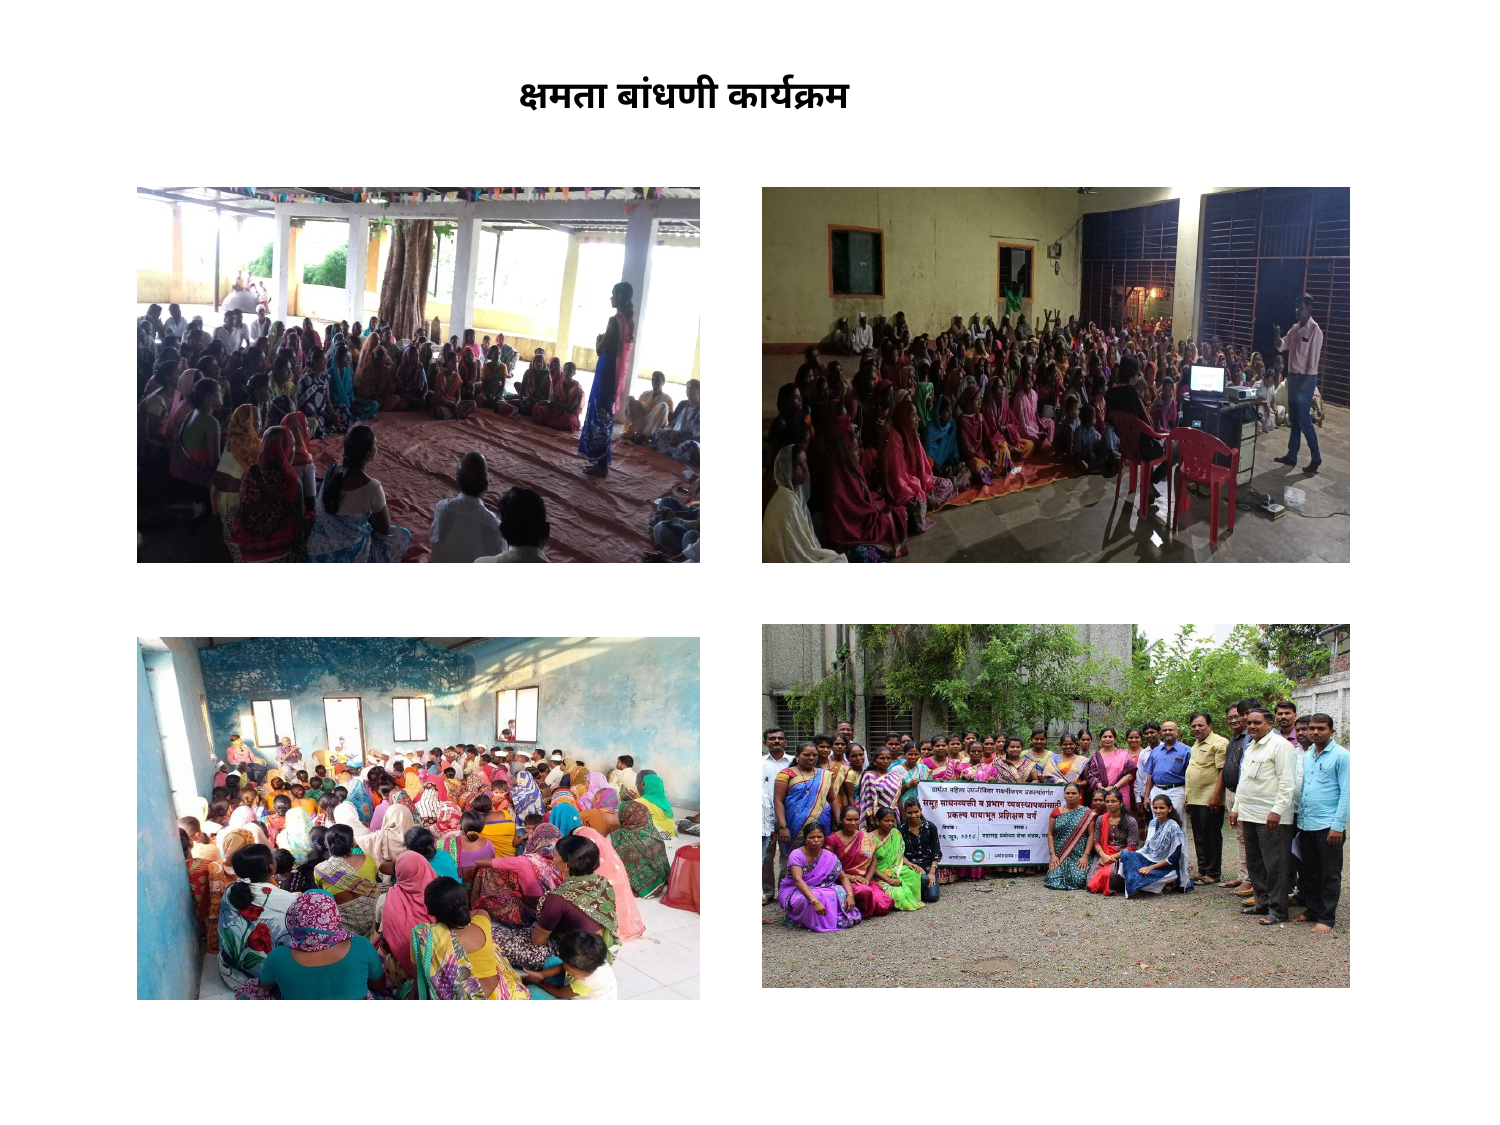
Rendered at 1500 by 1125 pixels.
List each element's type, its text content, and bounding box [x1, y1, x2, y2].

picture [762, 624, 1351, 988]
picture [137, 637, 701, 1001]
picture [137, 187, 701, 563]
text_box क्षमता बांधणी कार्यक्रम [413, 63, 964, 123]
picture [762, 187, 1351, 563]
